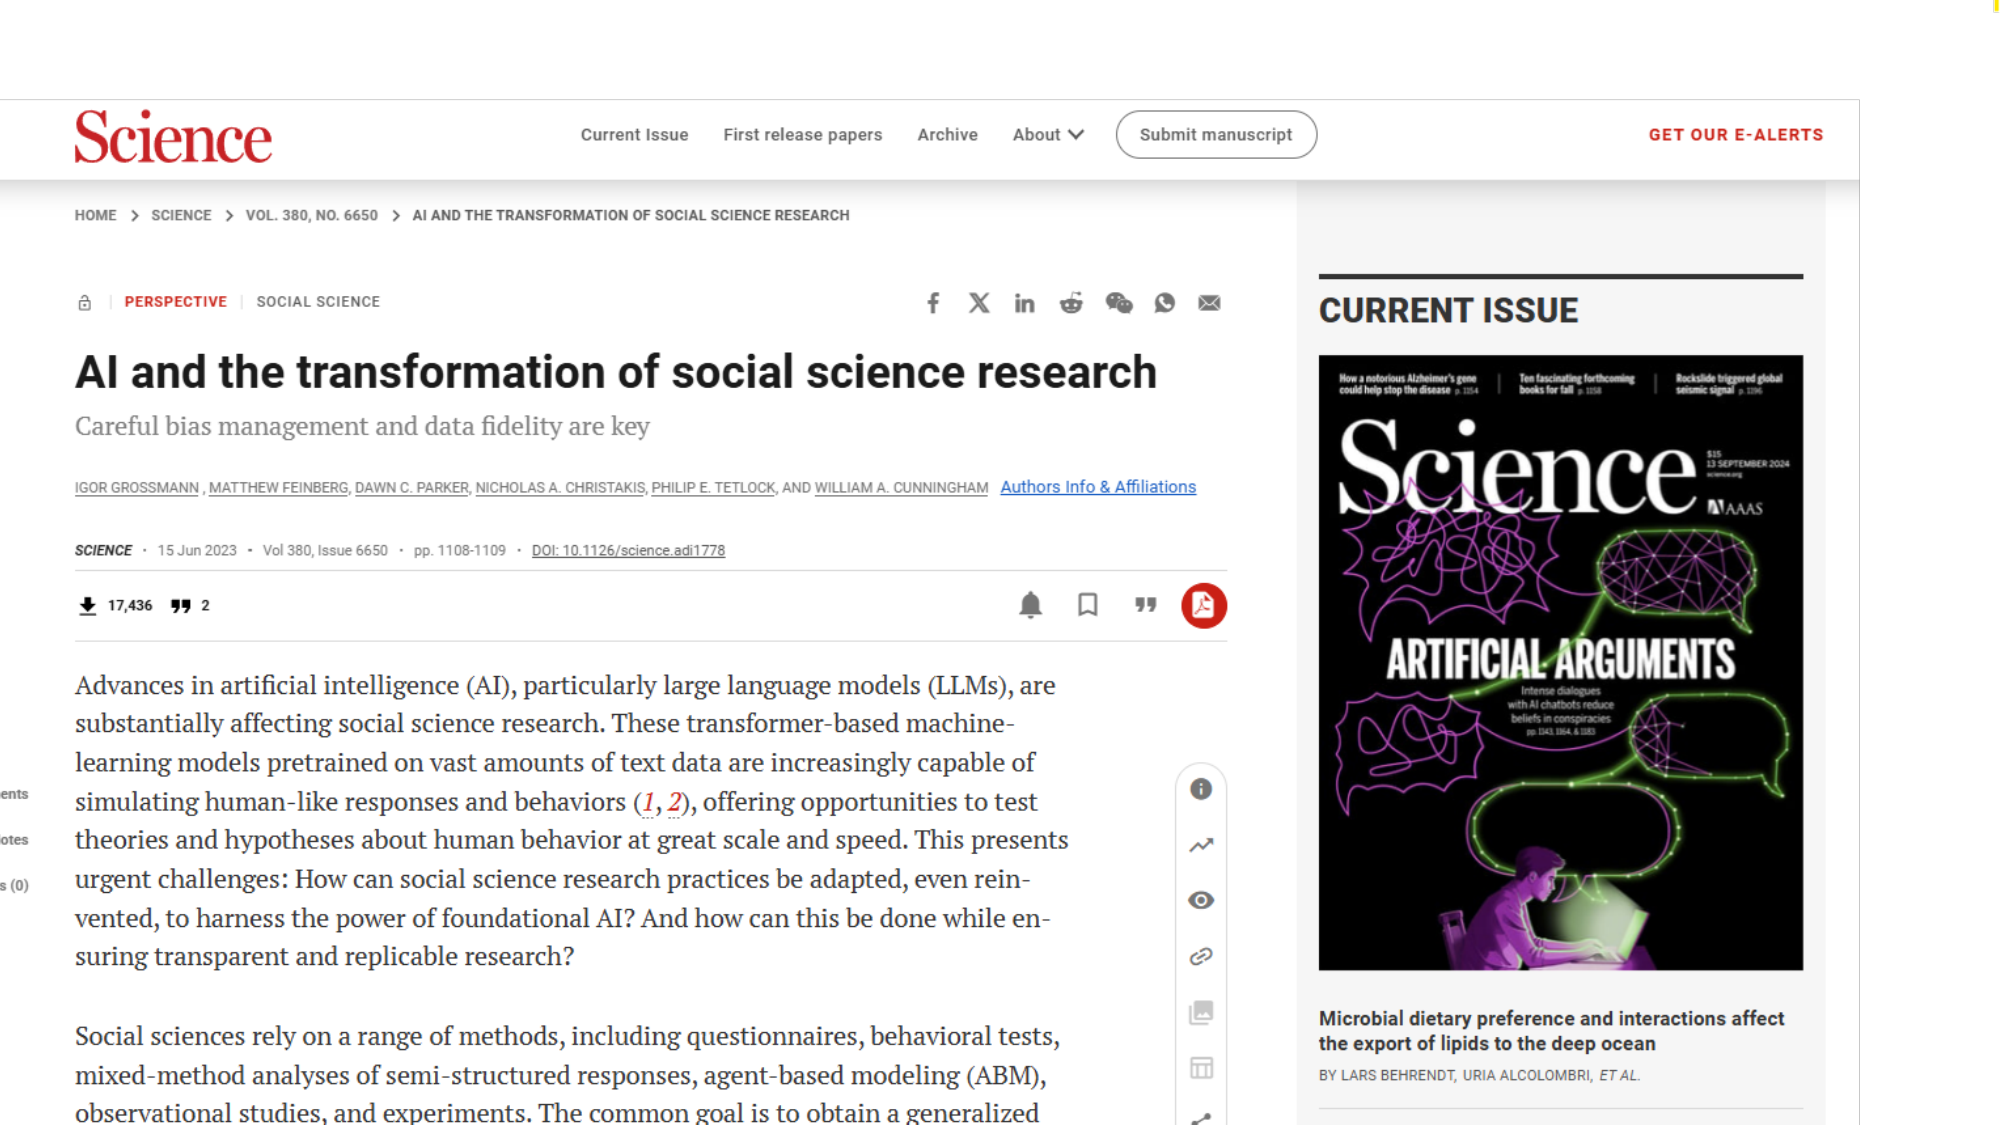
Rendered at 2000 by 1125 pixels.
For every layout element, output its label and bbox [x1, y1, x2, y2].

list [0, 0, 2000, 1125]
